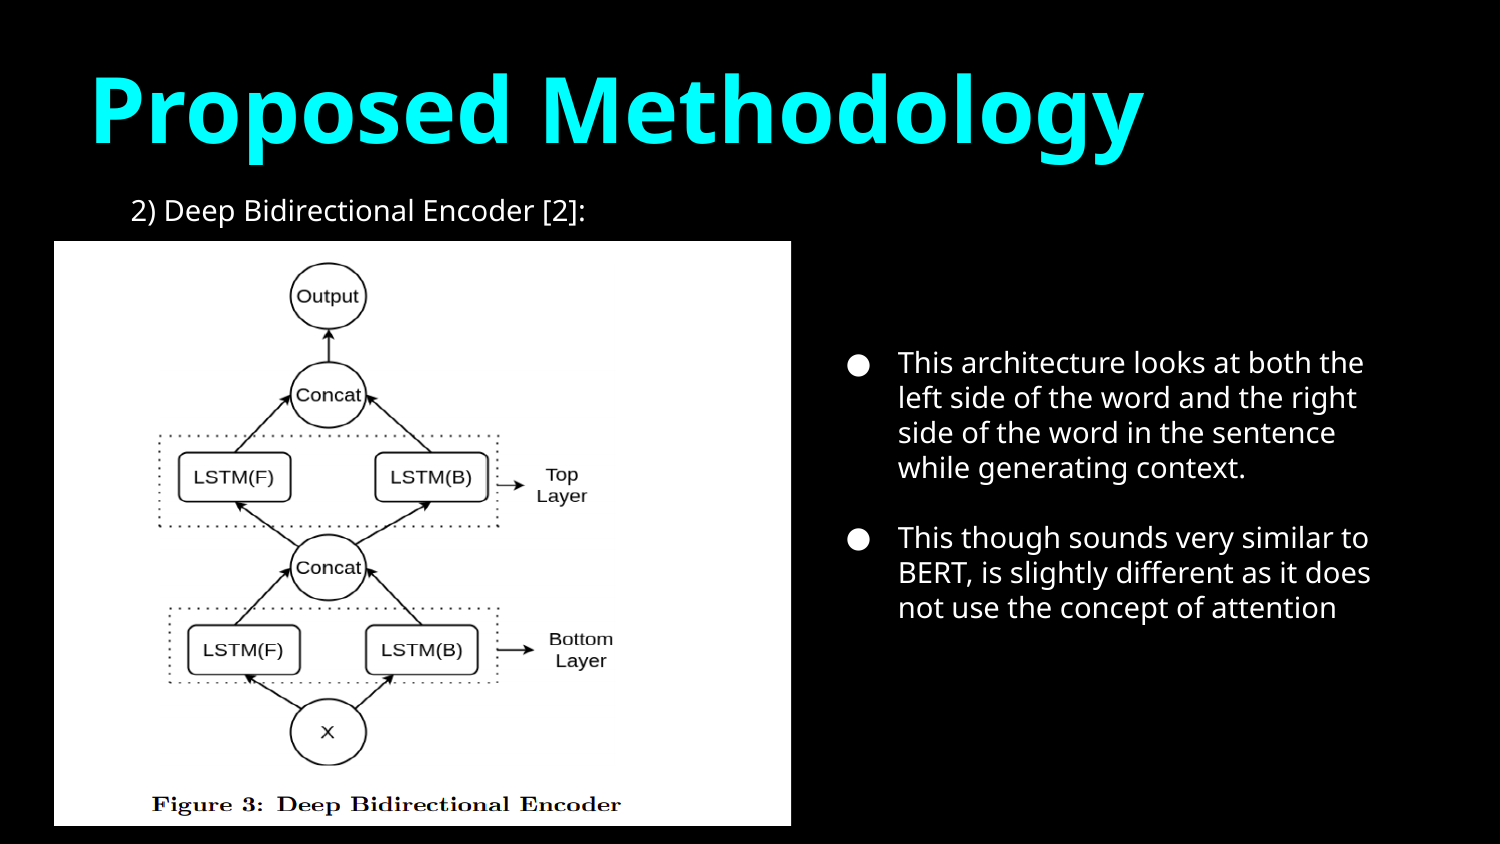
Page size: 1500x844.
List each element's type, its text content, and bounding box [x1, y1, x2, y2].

text_box 2) Deep Bidirectional Encoder [2]: [115, 177, 1305, 277]
title Proposed Methodology [73, 38, 1406, 178]
picture [53, 240, 792, 826]
text_box This architecture looks at both the left side of the word and the right side of the word in the sentence while generating context. This though sounds very similar to BERT, is slightly different as it does not use the concept of attention [807, 329, 1415, 674]
